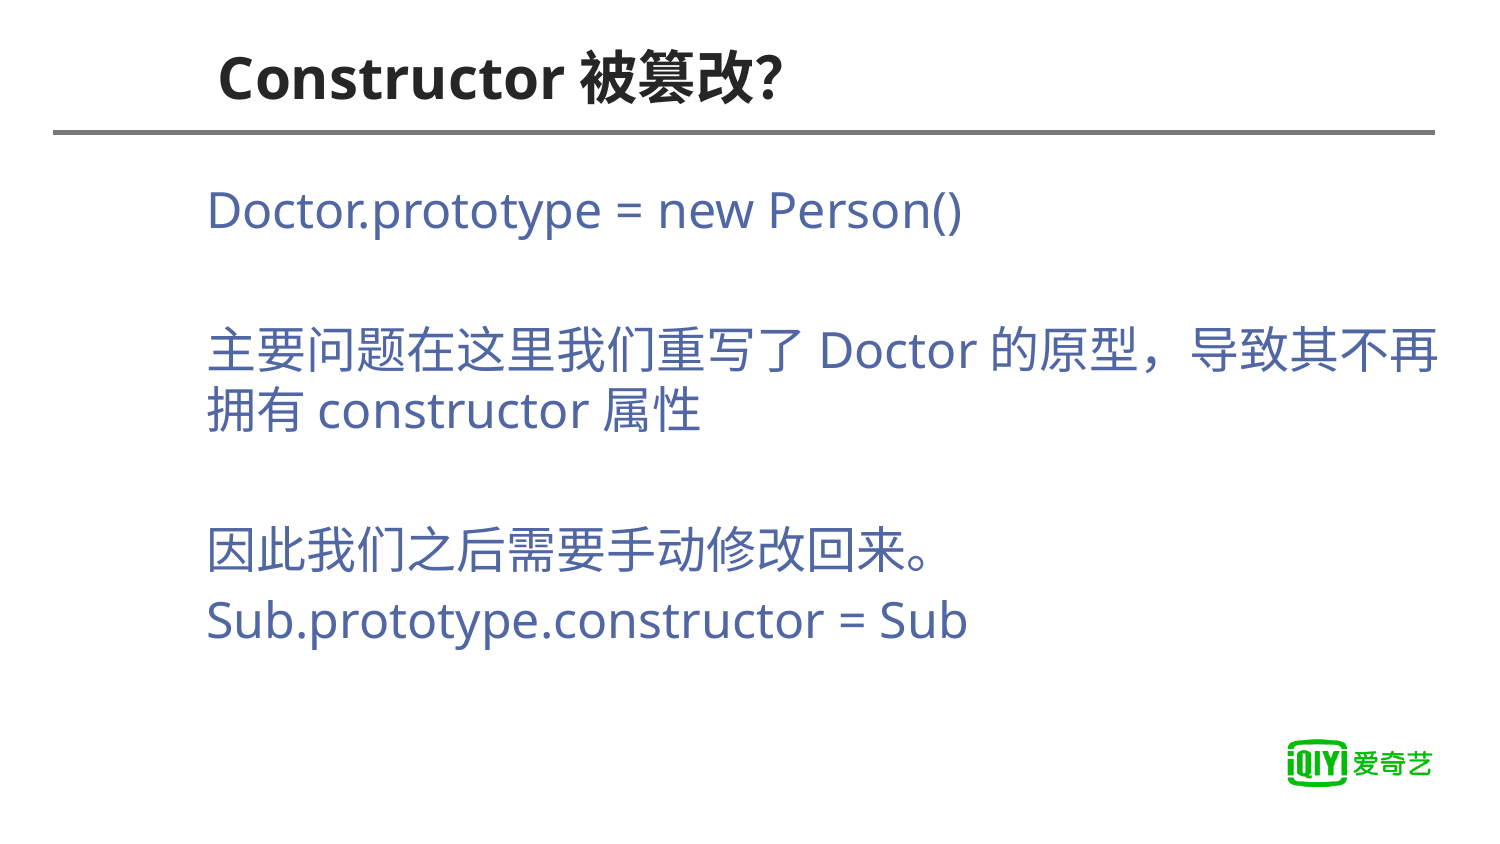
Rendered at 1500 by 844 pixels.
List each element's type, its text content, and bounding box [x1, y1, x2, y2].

list Doctor.prototype = new Person() 主要问题在这里我们重写了Doctor的原型，导致其不再 拥有constructor属性 因此我们之后需要手动修改回来。 Sub.prototype.constructor = Sub [41, 101, 1459, 741]
picture [1269, 741, 1447, 800]
title Constructor被篡改？ [53, 33, 1436, 101]
